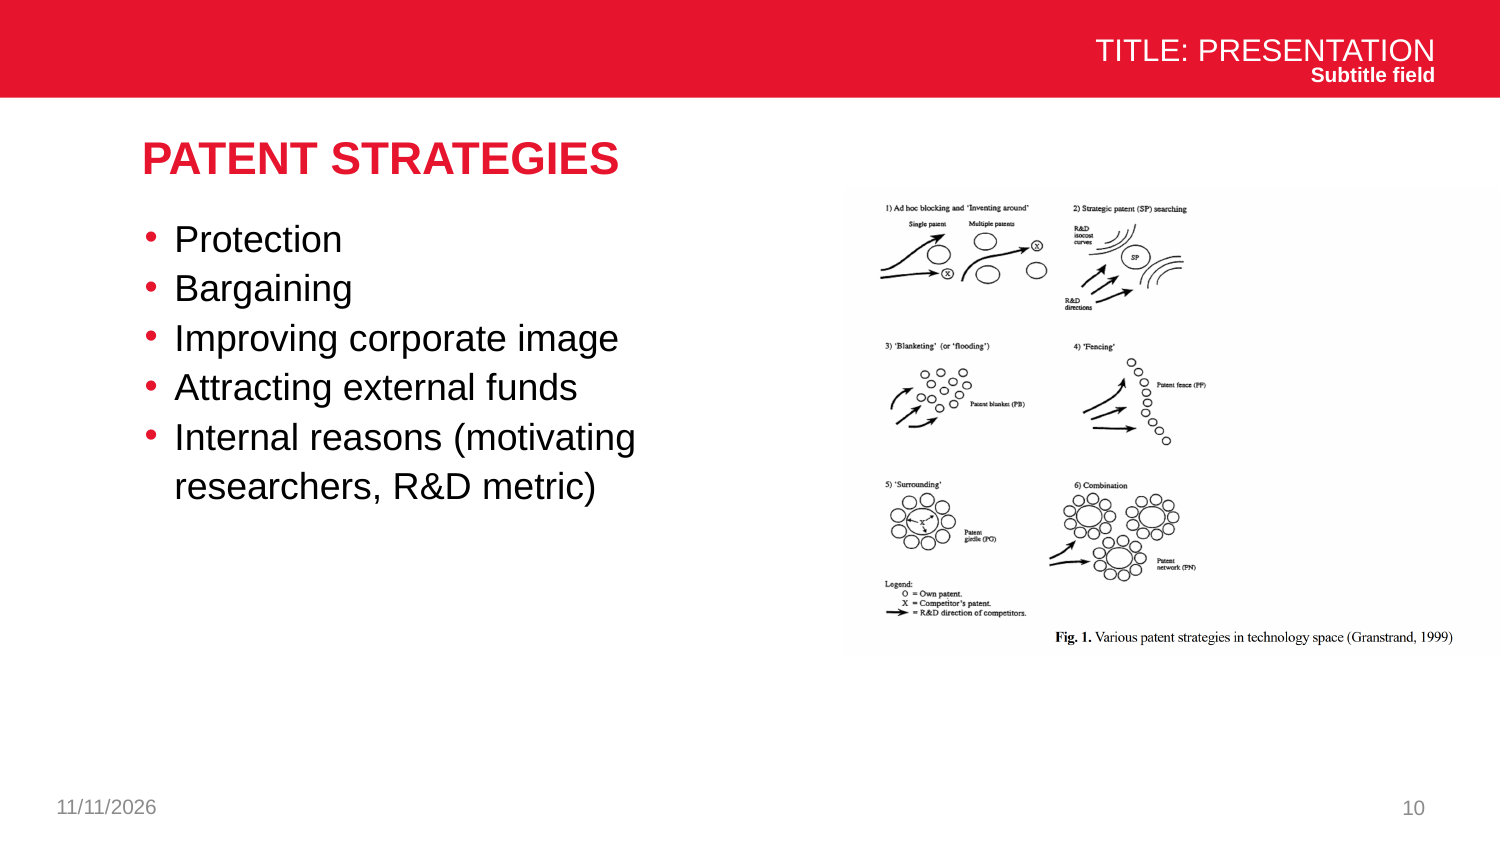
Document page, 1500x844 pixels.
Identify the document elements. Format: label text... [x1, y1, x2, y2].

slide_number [41, 783, 392, 829]
picture [844, 187, 1500, 657]
list Subtitle field [346, 51, 1451, 82]
list Title: Presentation [346, 19, 1451, 51]
slide_number 10 [1090, 785, 1441, 830]
list Protection Bargaining Improving corporate image Attracting external funds Internal reasons (motivating researchers, R&D metric) [53, 202, 727, 754]
title Patent strategies [53, 113, 1435, 199]
